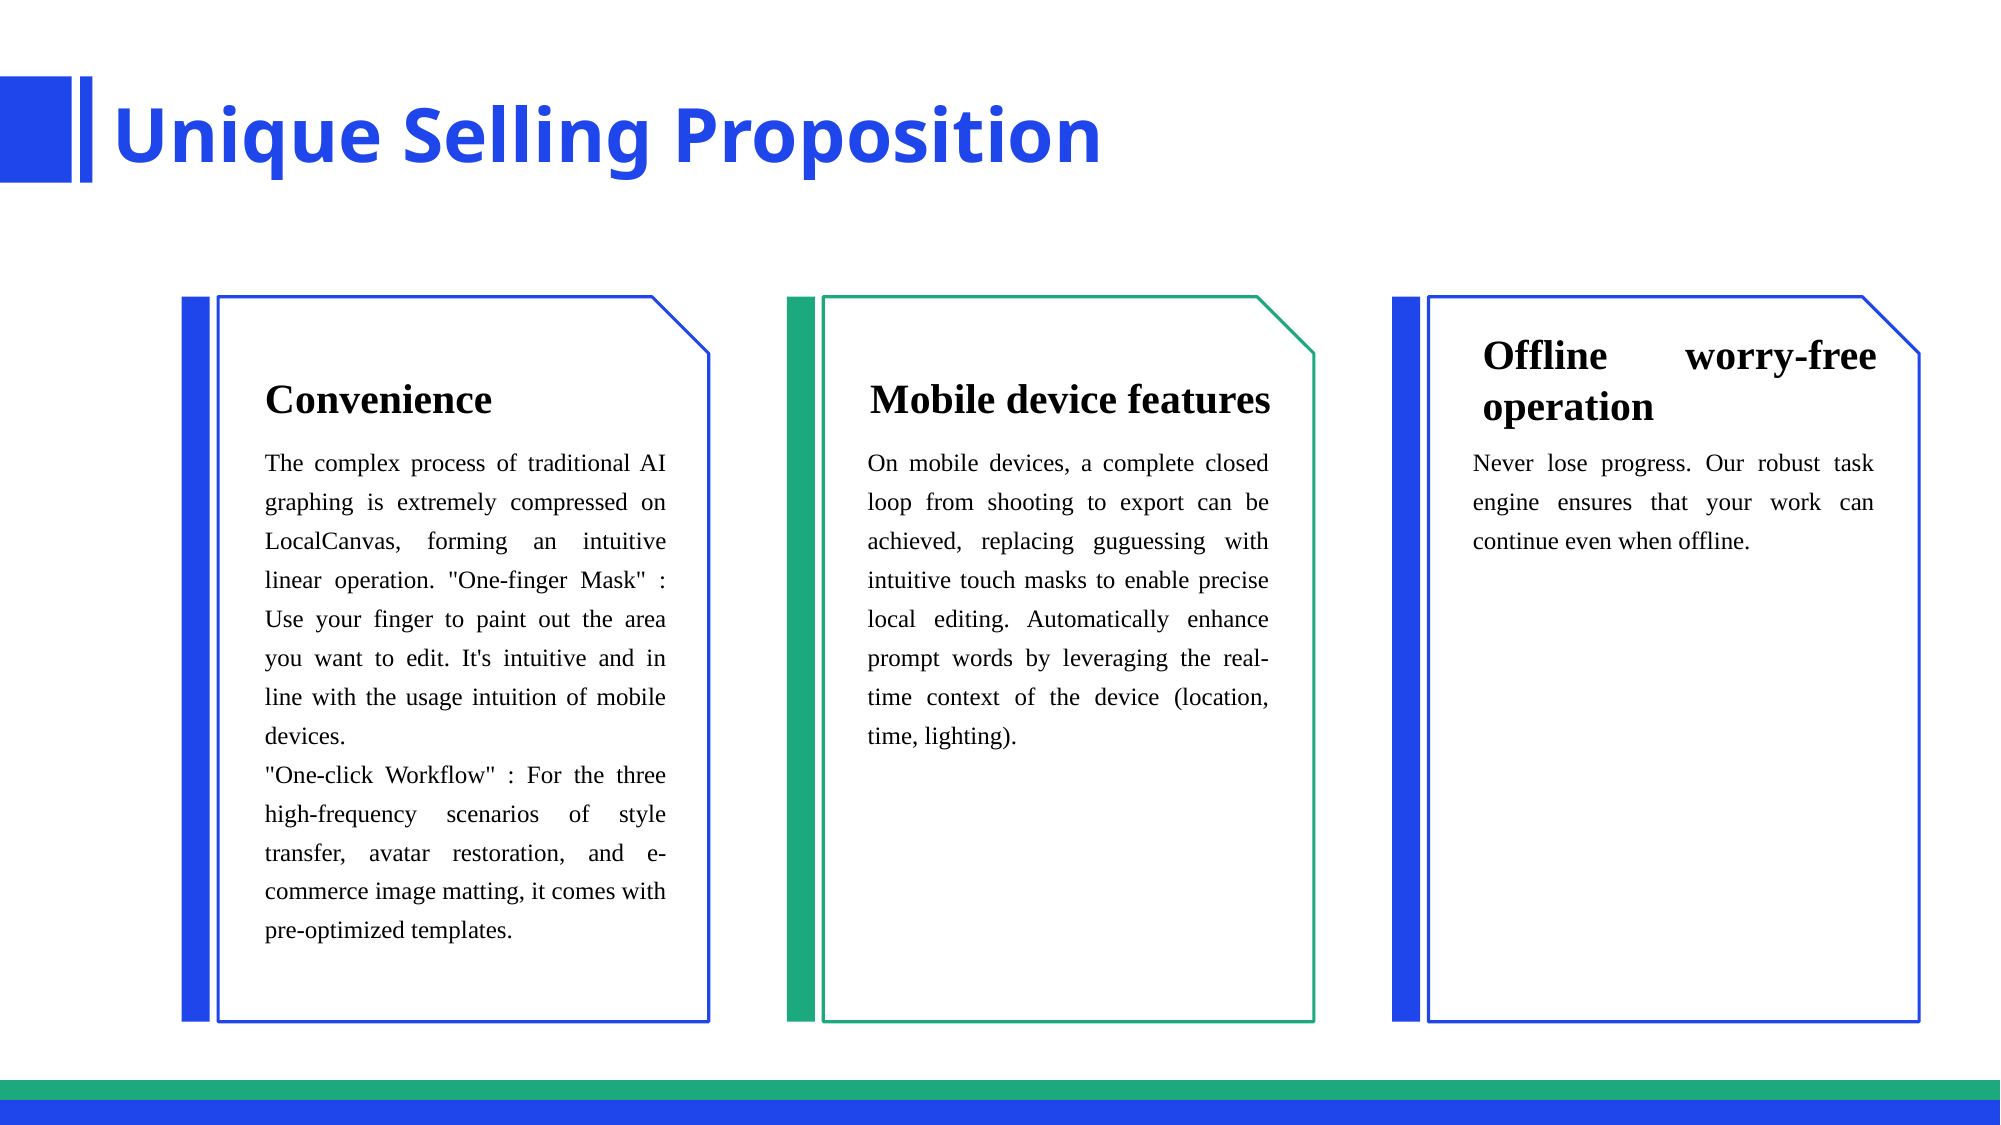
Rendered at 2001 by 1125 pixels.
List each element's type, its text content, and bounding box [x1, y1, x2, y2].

text_box [181, 296, 210, 1022]
text_box [1392, 296, 1421, 1022]
text_box Mobile device features [855, 364, 1287, 430]
text_box Convenience [250, 364, 682, 430]
text_box [786, 296, 815, 1022]
text_box [0, 1100, 2000, 1125]
text_box Never lose progress. Our robust task engine ensures that your work can continue even when offline. [1457, 430, 1890, 563]
text_box [823, 296, 1314, 1022]
text_box [80, 76, 93, 183]
text_box [0, 76, 72, 183]
text_box [0, 1080, 2000, 1100]
text_box On mobile devices, a complete closed loop from shooting to export can be achieved, replacing guguessing with intuitive touch masks to enable precise local editing. Automatically enhance prompt words by leveraging the real-time context of the device (location, time, lighting). [852, 430, 1285, 757]
text_box [1428, 296, 1920, 1022]
text_box Unique Selling Proposition [97, 79, 1929, 185]
text_box The complex process of traditional AI graphing is extremely compressed on LocalCanvas, forming an intuitive linear operation. "One-finger Mask" : Use your finger to paint out the area you want to edit. It's intuitive and in line with the usage intuition of mobile devices. "One-click Workflow" : For the three high-frequency scenarios of style transfer, avatar restoration, and e-commerce image matting, it comes with pre-optimized templates. [250, 430, 682, 952]
text_box [218, 296, 709, 1022]
text_box Offline worry-free operation [1467, 320, 1893, 436]
